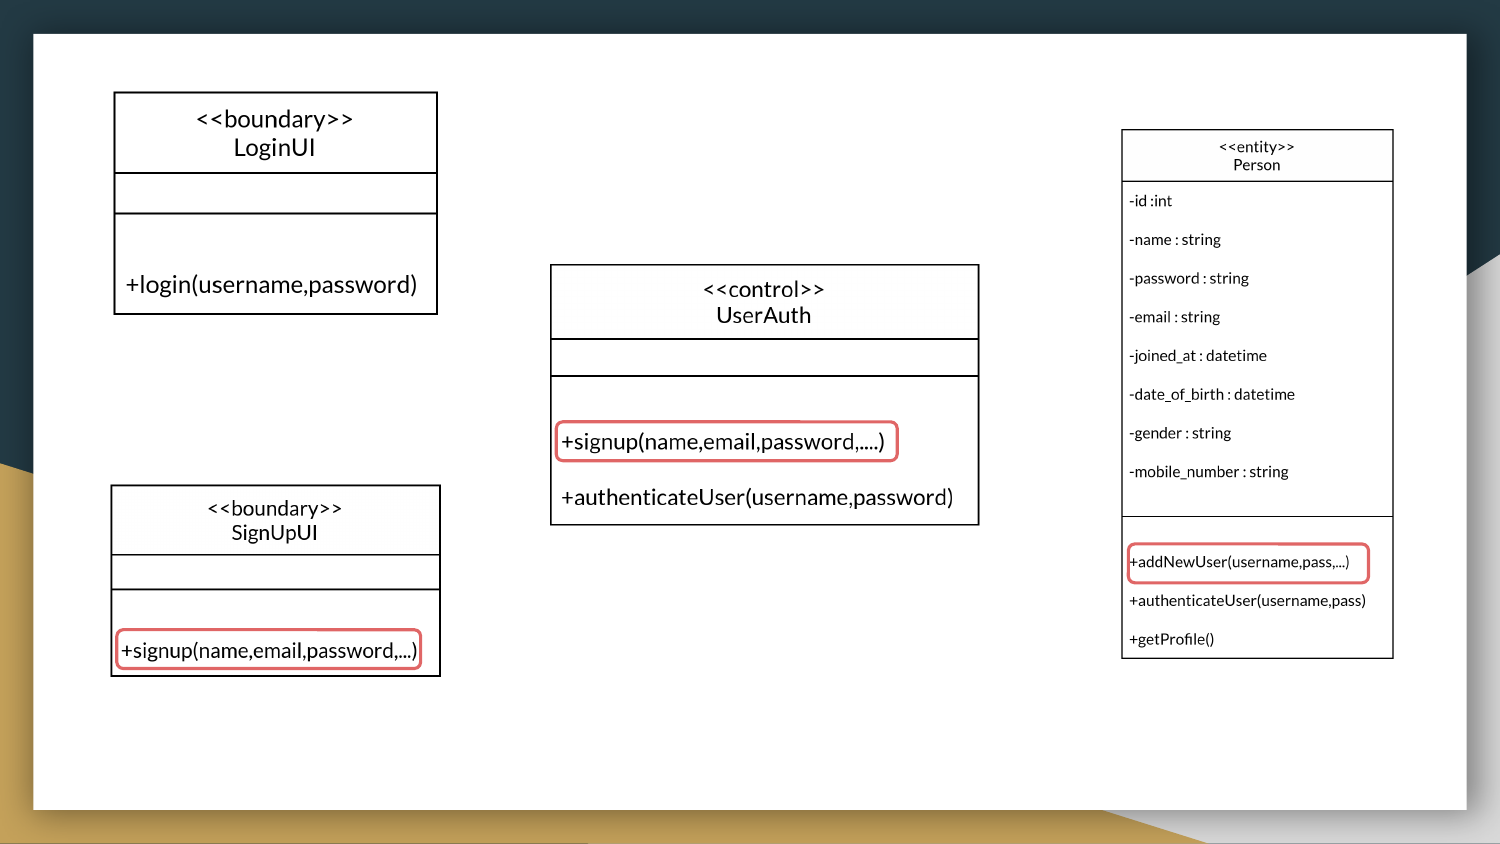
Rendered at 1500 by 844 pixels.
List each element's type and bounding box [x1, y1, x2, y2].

picture [93, 467, 458, 694]
picture [93, 71, 458, 336]
picture [531, 244, 999, 545]
picture [1108, 115, 1408, 674]
